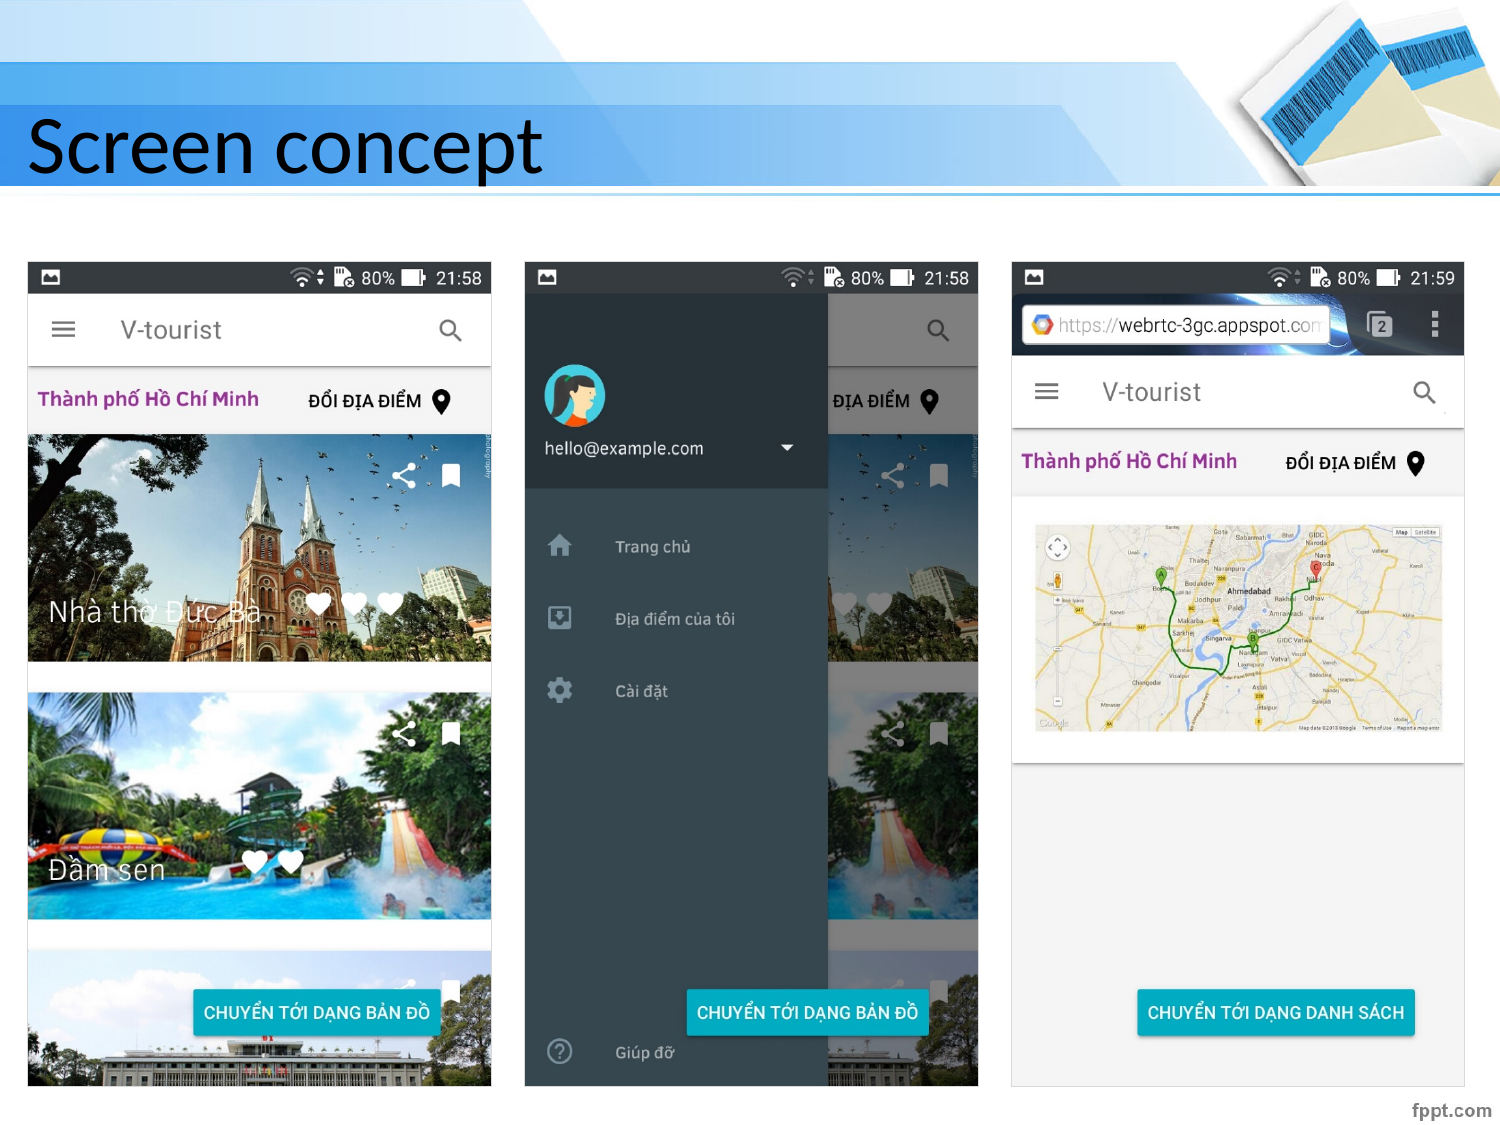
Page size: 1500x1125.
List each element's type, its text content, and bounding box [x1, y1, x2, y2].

picture [0, 0, 1500, 1125]
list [524, 261, 979, 1087]
text_box Screen concept [12, 82, 561, 198]
